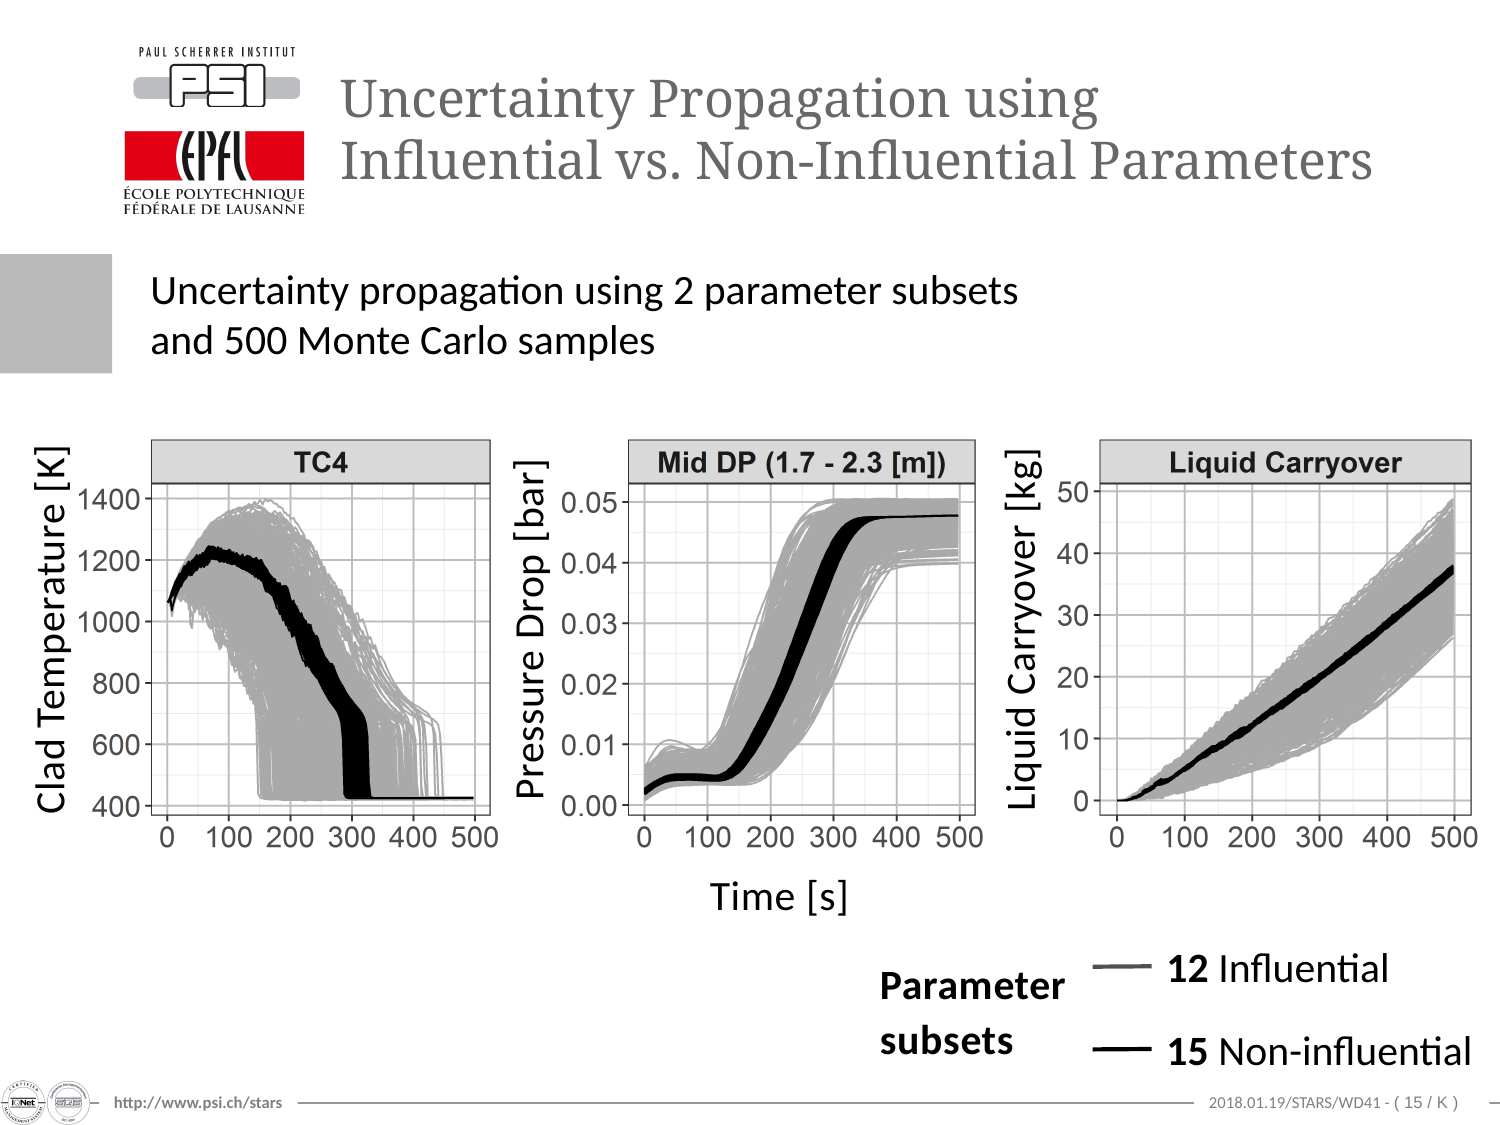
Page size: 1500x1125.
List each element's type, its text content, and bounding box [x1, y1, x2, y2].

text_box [17, 428, 1483, 917]
title Uncertainty Propagation using Influential vs. Non-Influential Parameters [340, 47, 1459, 209]
text_box Uncertainty propagation using 2 parameter subsets and 500 Monte Carlo samples [135, 255, 1041, 371]
picture [0, 1080, 90, 1125]
text_box Parameter subsets [879, 933, 1093, 1083]
text_box 15 Non-influential [1151, 1016, 1495, 1082]
text_box 12 Influential [1151, 933, 1495, 999]
